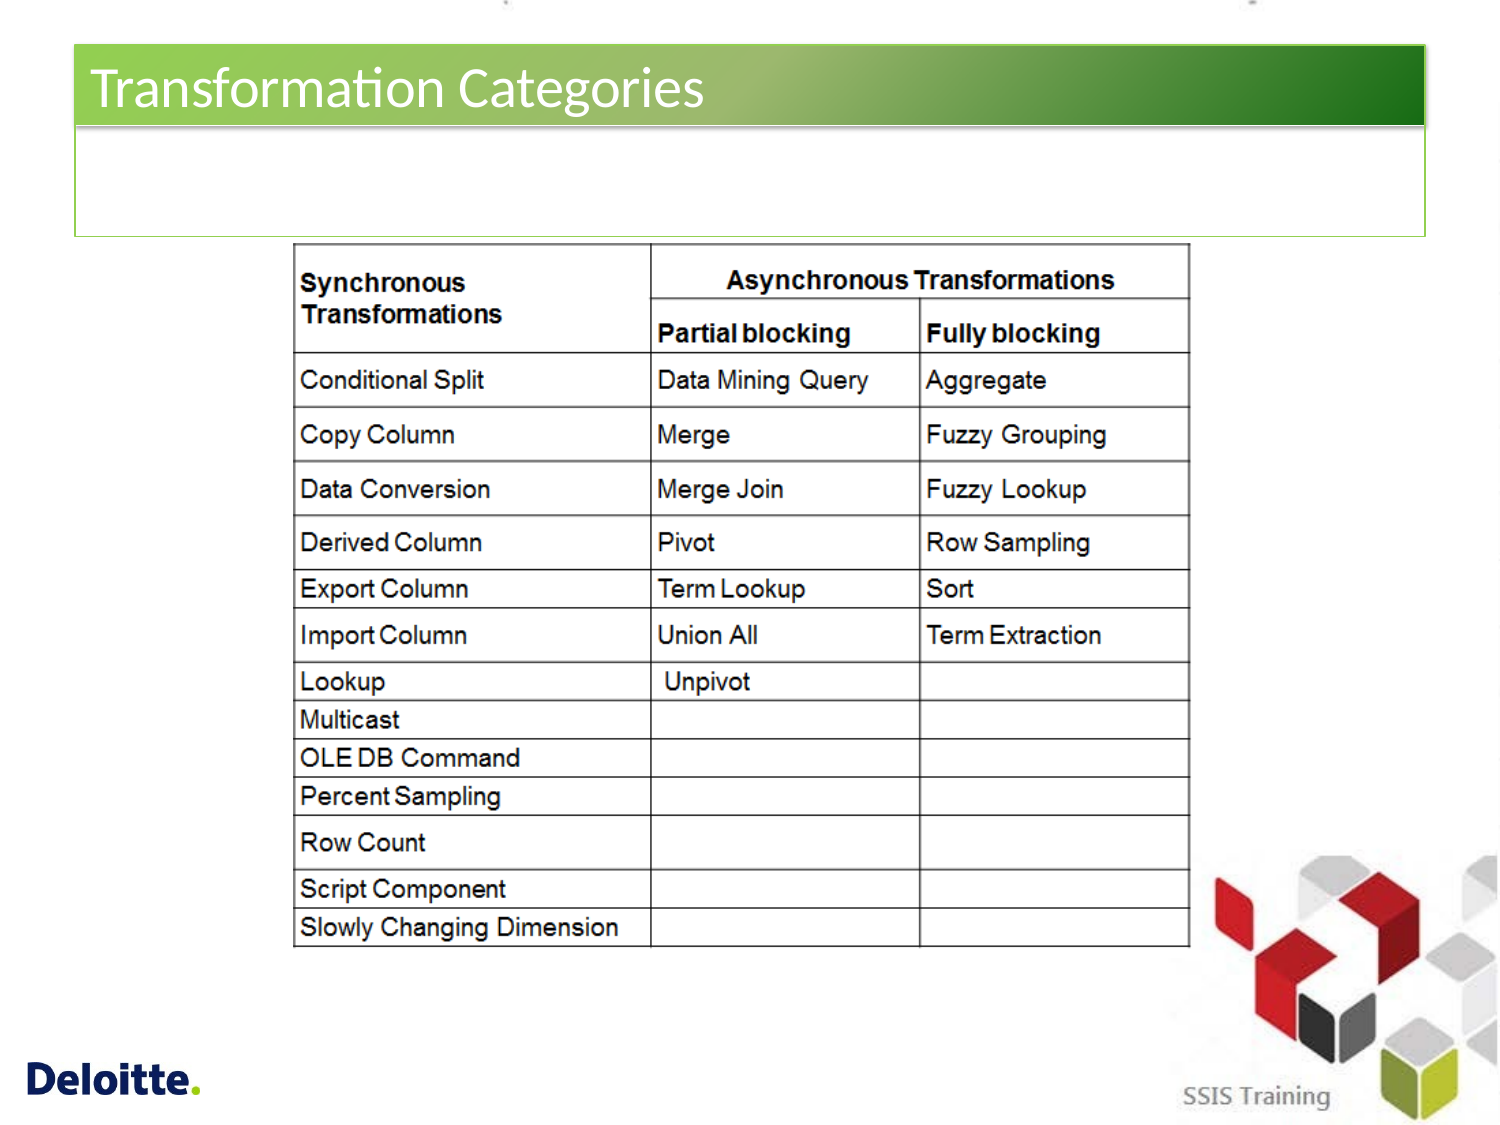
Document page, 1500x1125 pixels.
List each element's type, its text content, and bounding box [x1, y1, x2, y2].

text_box [27, 1062, 200, 1095]
text_box [47, 31, 696, 169]
title Transformation Categories [75, 45, 1425, 237]
text_box [696, 40, 1433, 137]
text_box [293, 243, 1192, 958]
text_box [1, 0, 1499, 1125]
